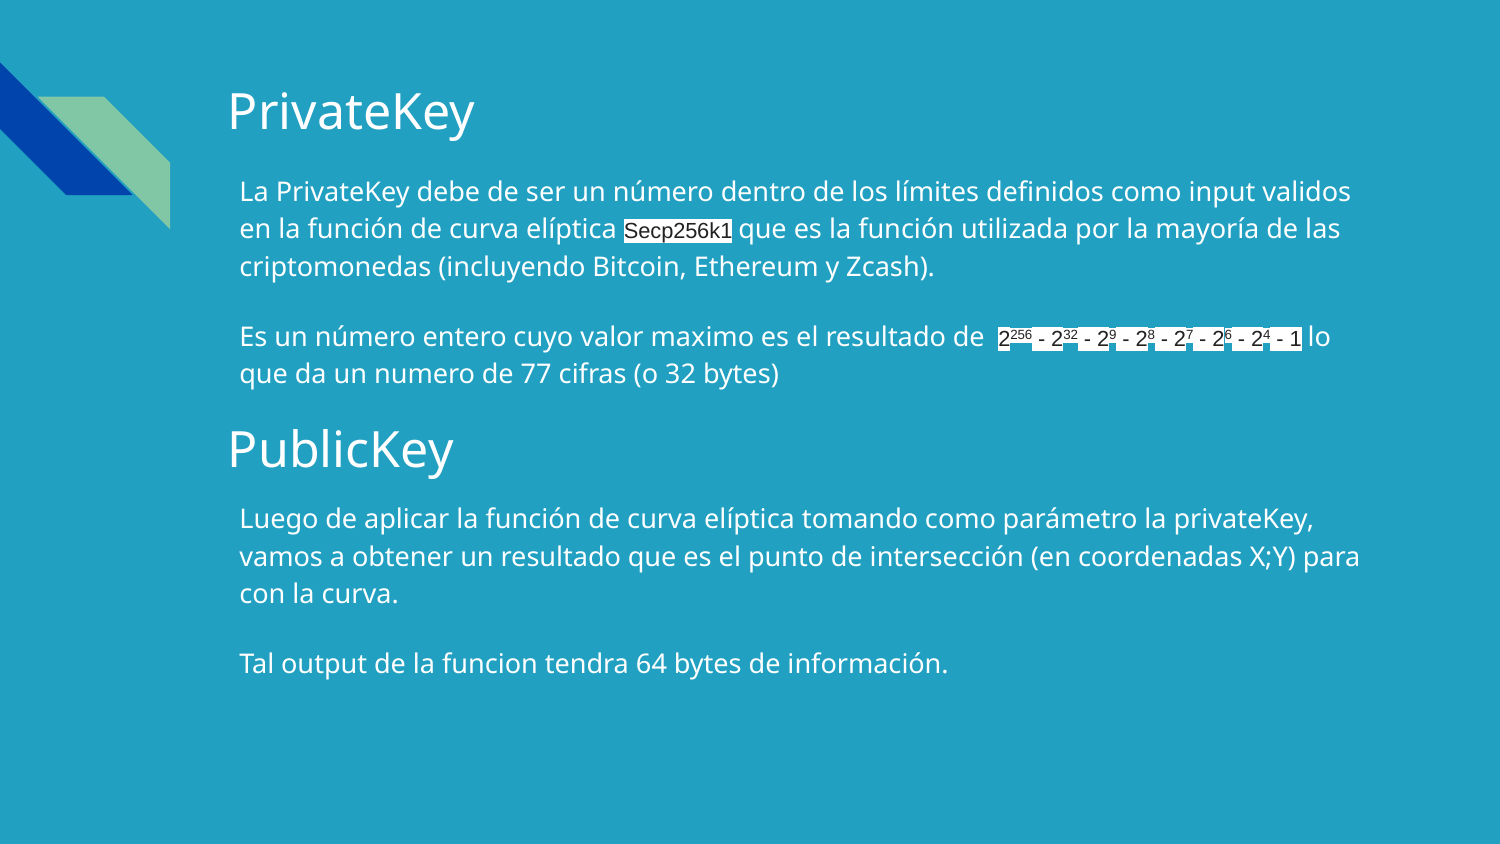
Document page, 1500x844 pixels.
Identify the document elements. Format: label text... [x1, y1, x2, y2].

list La PrivateKey debe de ser un número dentro de los límites definidos como input validos en la función de curva elíptica Secp256k1 que es la función utilizada por la mayoría de las criptomonedas (incluyendo Bitcoin, Ethereum y Zcash). Es un número entero cuyo valor maximo es el resultado de 2256 - 232 - 29 - 28 - 27 - 26 - 24 - 1 lo que da un numero de 77 cifras (o 32 bytes) [224, 154, 1380, 481]
title PrivateKey [212, 64, 1368, 215]
title PublicKey [212, 402, 1368, 552]
list Luego de aplicar la función de curva elíptica tomando como parámetro la privateKey, vamos a obtener un resultado que es el punto de intersección (en coordenadas X;Y) para con la curva. Tal output de la funcion tendra 64 bytes de información. [224, 481, 1380, 844]
